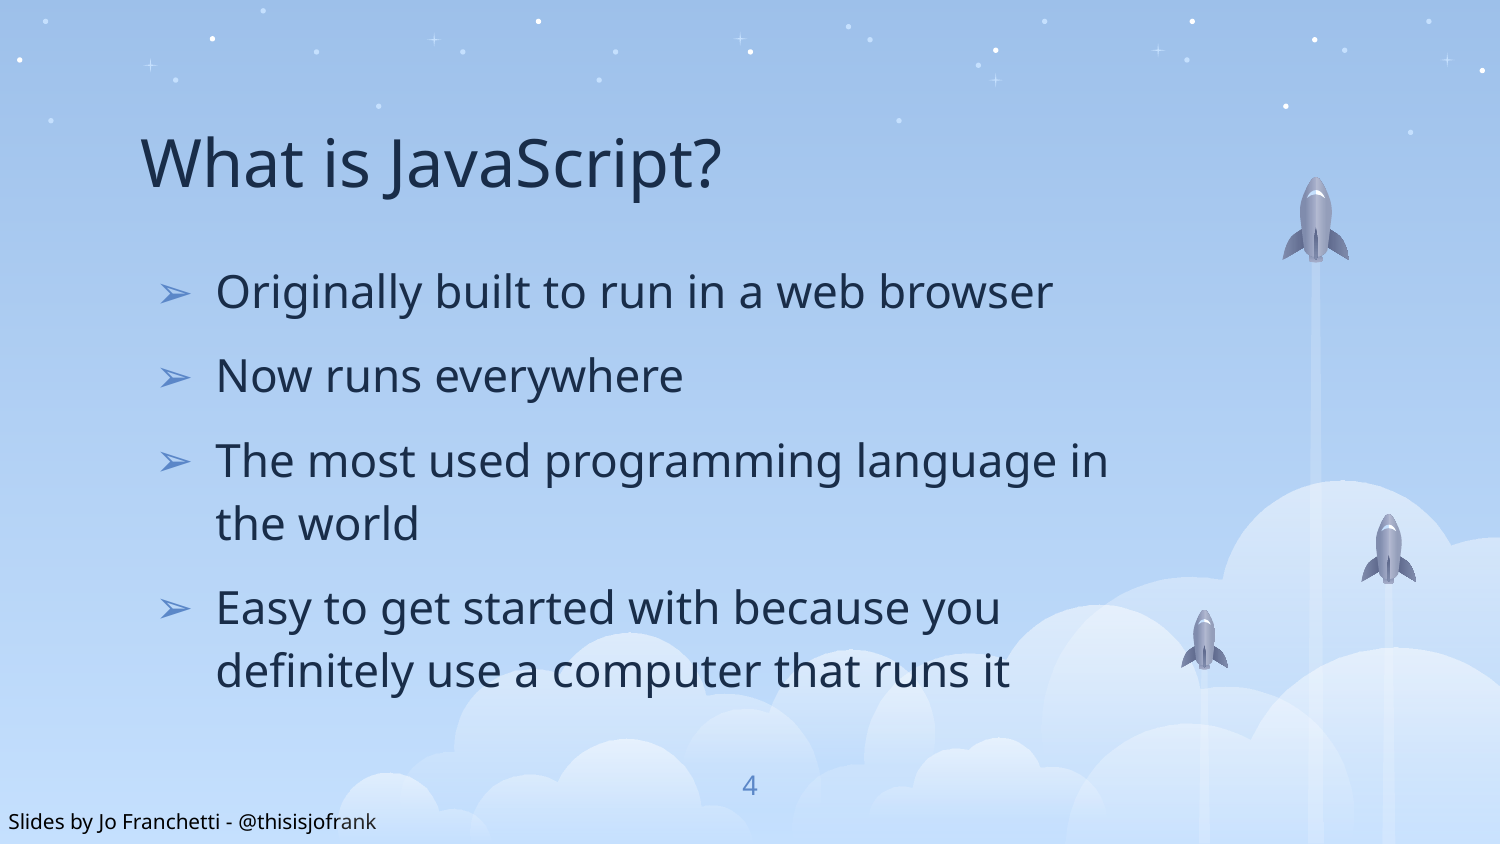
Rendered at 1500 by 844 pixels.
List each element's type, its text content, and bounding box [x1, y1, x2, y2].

slide_number 4 [705, 754, 795, 819]
list Originally built to run in a web browser Now runs everywhere The most used programming language in the world Easy to get started with because you definitely use a computer that runs it [140, 254, 1165, 720]
title What is JavaScript? [140, 137, 1165, 203]
